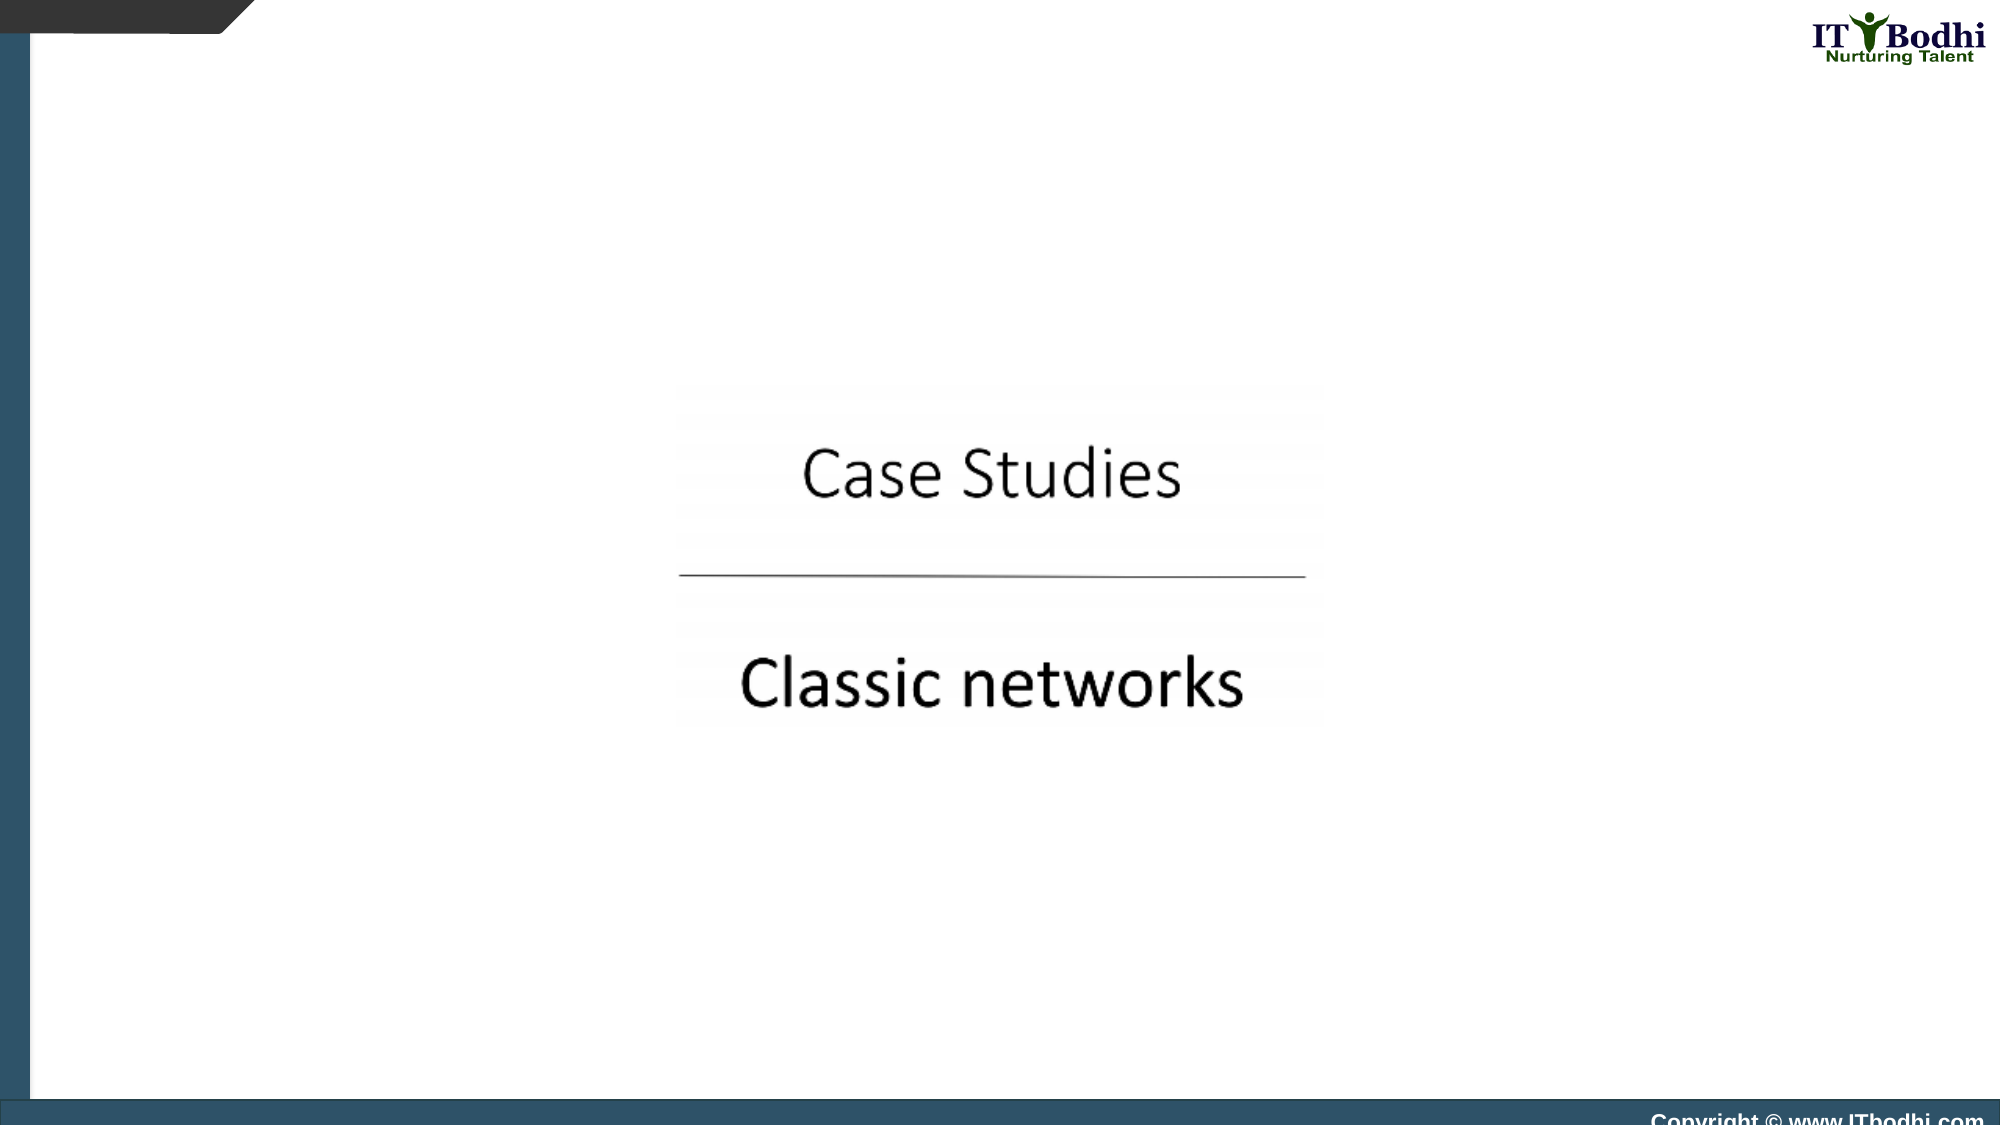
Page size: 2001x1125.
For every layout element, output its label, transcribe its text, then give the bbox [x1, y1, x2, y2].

picture [676, 384, 1324, 741]
picture [1806, 8, 1991, 71]
text_box Copyright © www.ITbodhi.com [0, 1100, 2000, 1125]
